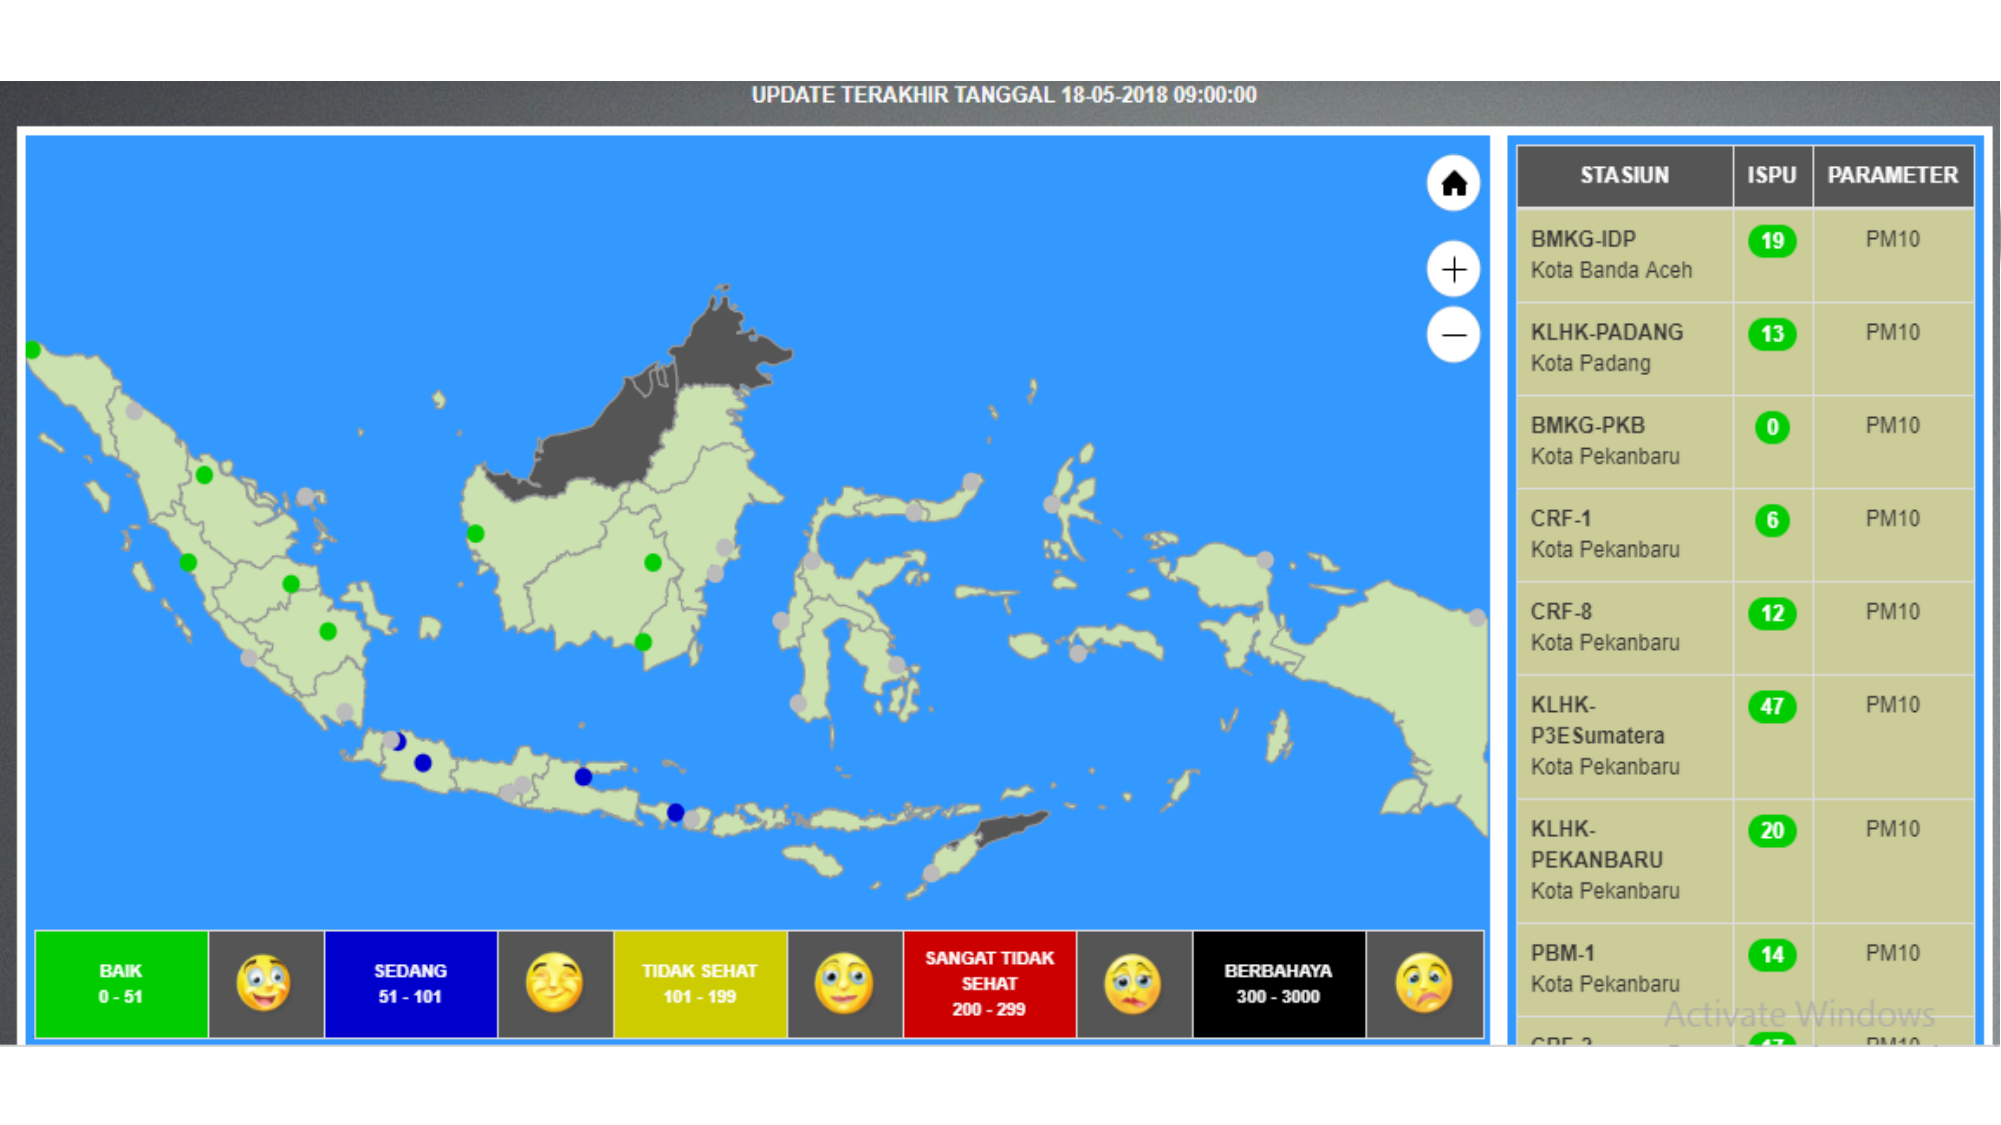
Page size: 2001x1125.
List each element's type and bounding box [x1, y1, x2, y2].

picture [0, 81, 2000, 1047]
